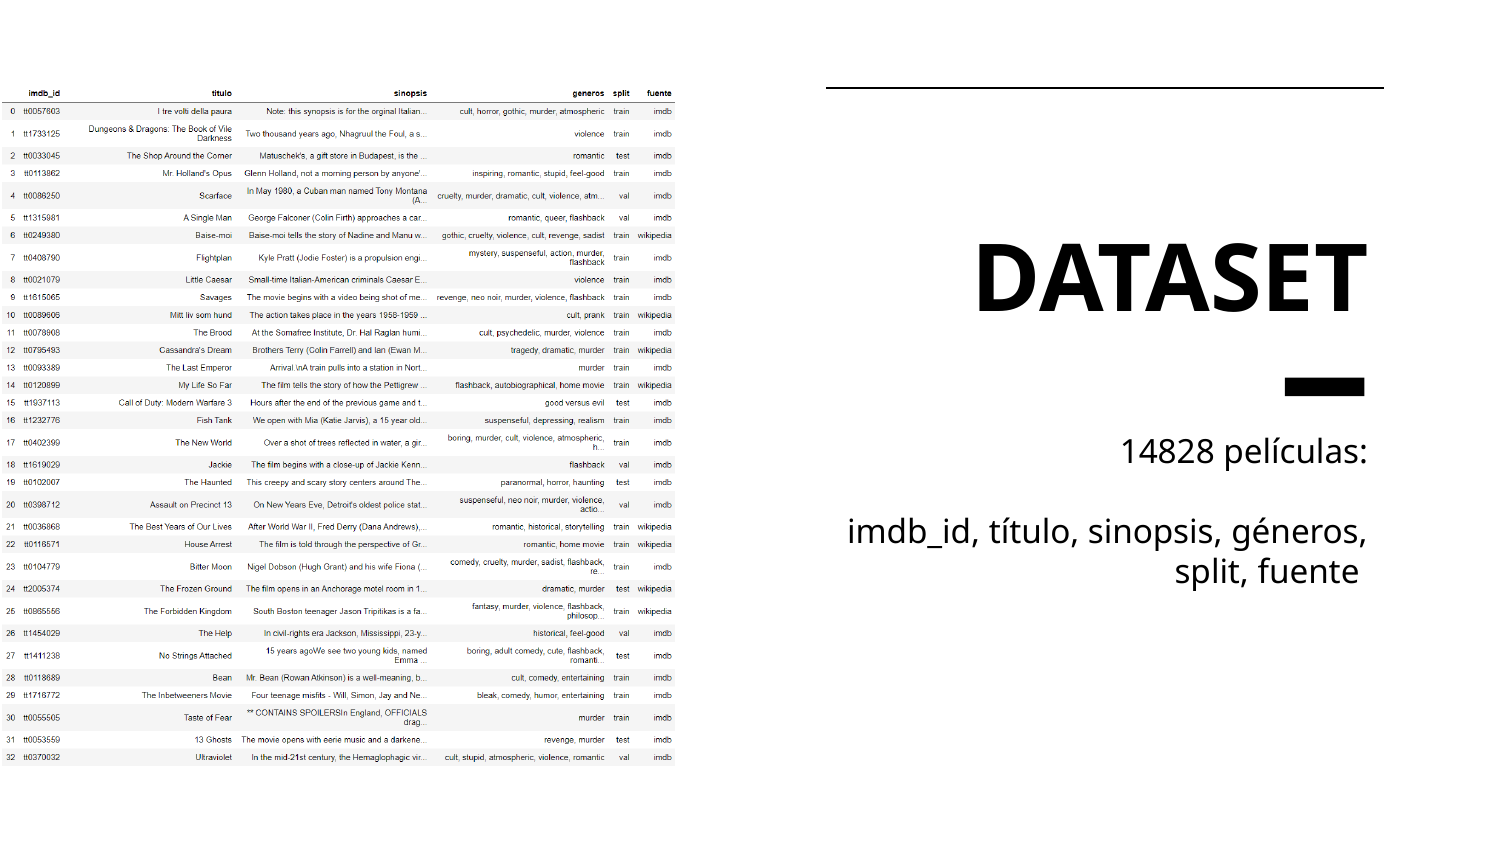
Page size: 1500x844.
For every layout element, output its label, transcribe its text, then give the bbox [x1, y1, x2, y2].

text_box [1284, 377, 1365, 397]
picture [0, 87, 676, 768]
subtitle 14828 películas: imdb_id, título, sinopsis, géneros, split, fuente [796, 415, 1384, 649]
title DATASET [774, 202, 1384, 329]
